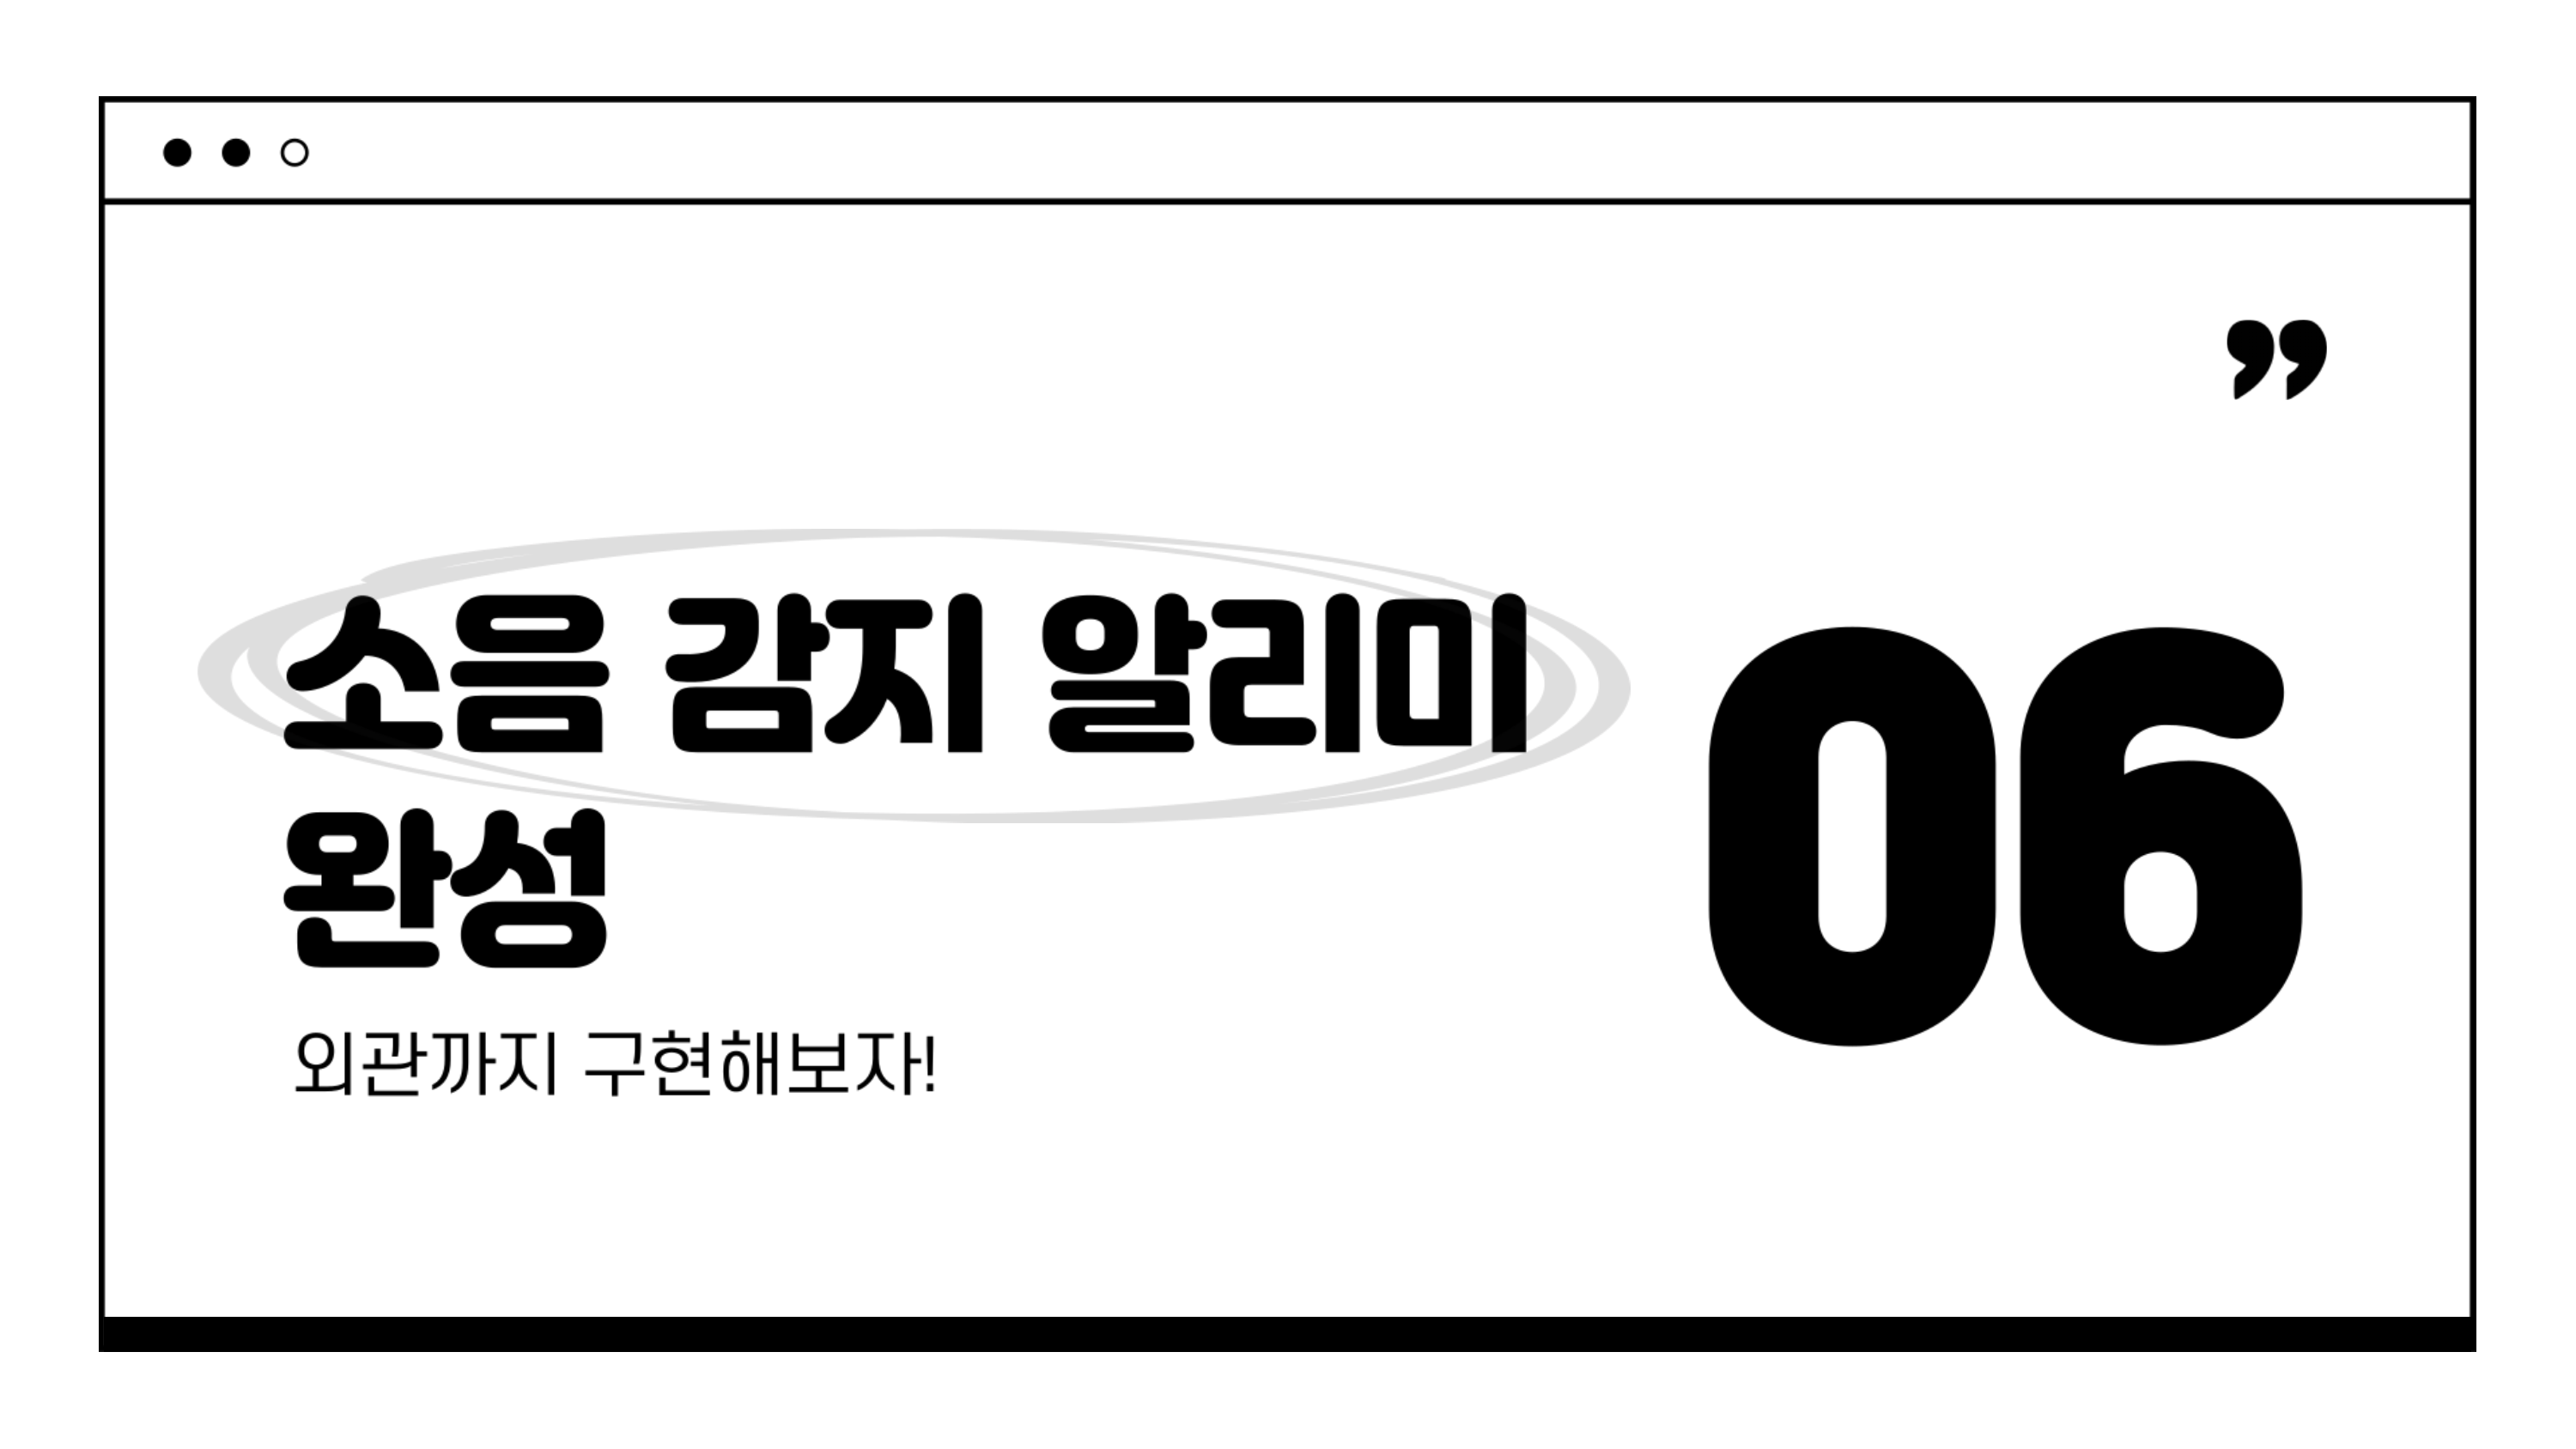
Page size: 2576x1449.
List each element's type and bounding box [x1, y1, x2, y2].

text_box [2227, 319, 2327, 400]
text_box [197, 528, 1631, 823]
picture [252, 422, 2520, 1265]
text_box [99, 96, 2477, 1352]
text_box [104, 1316, 2471, 1352]
